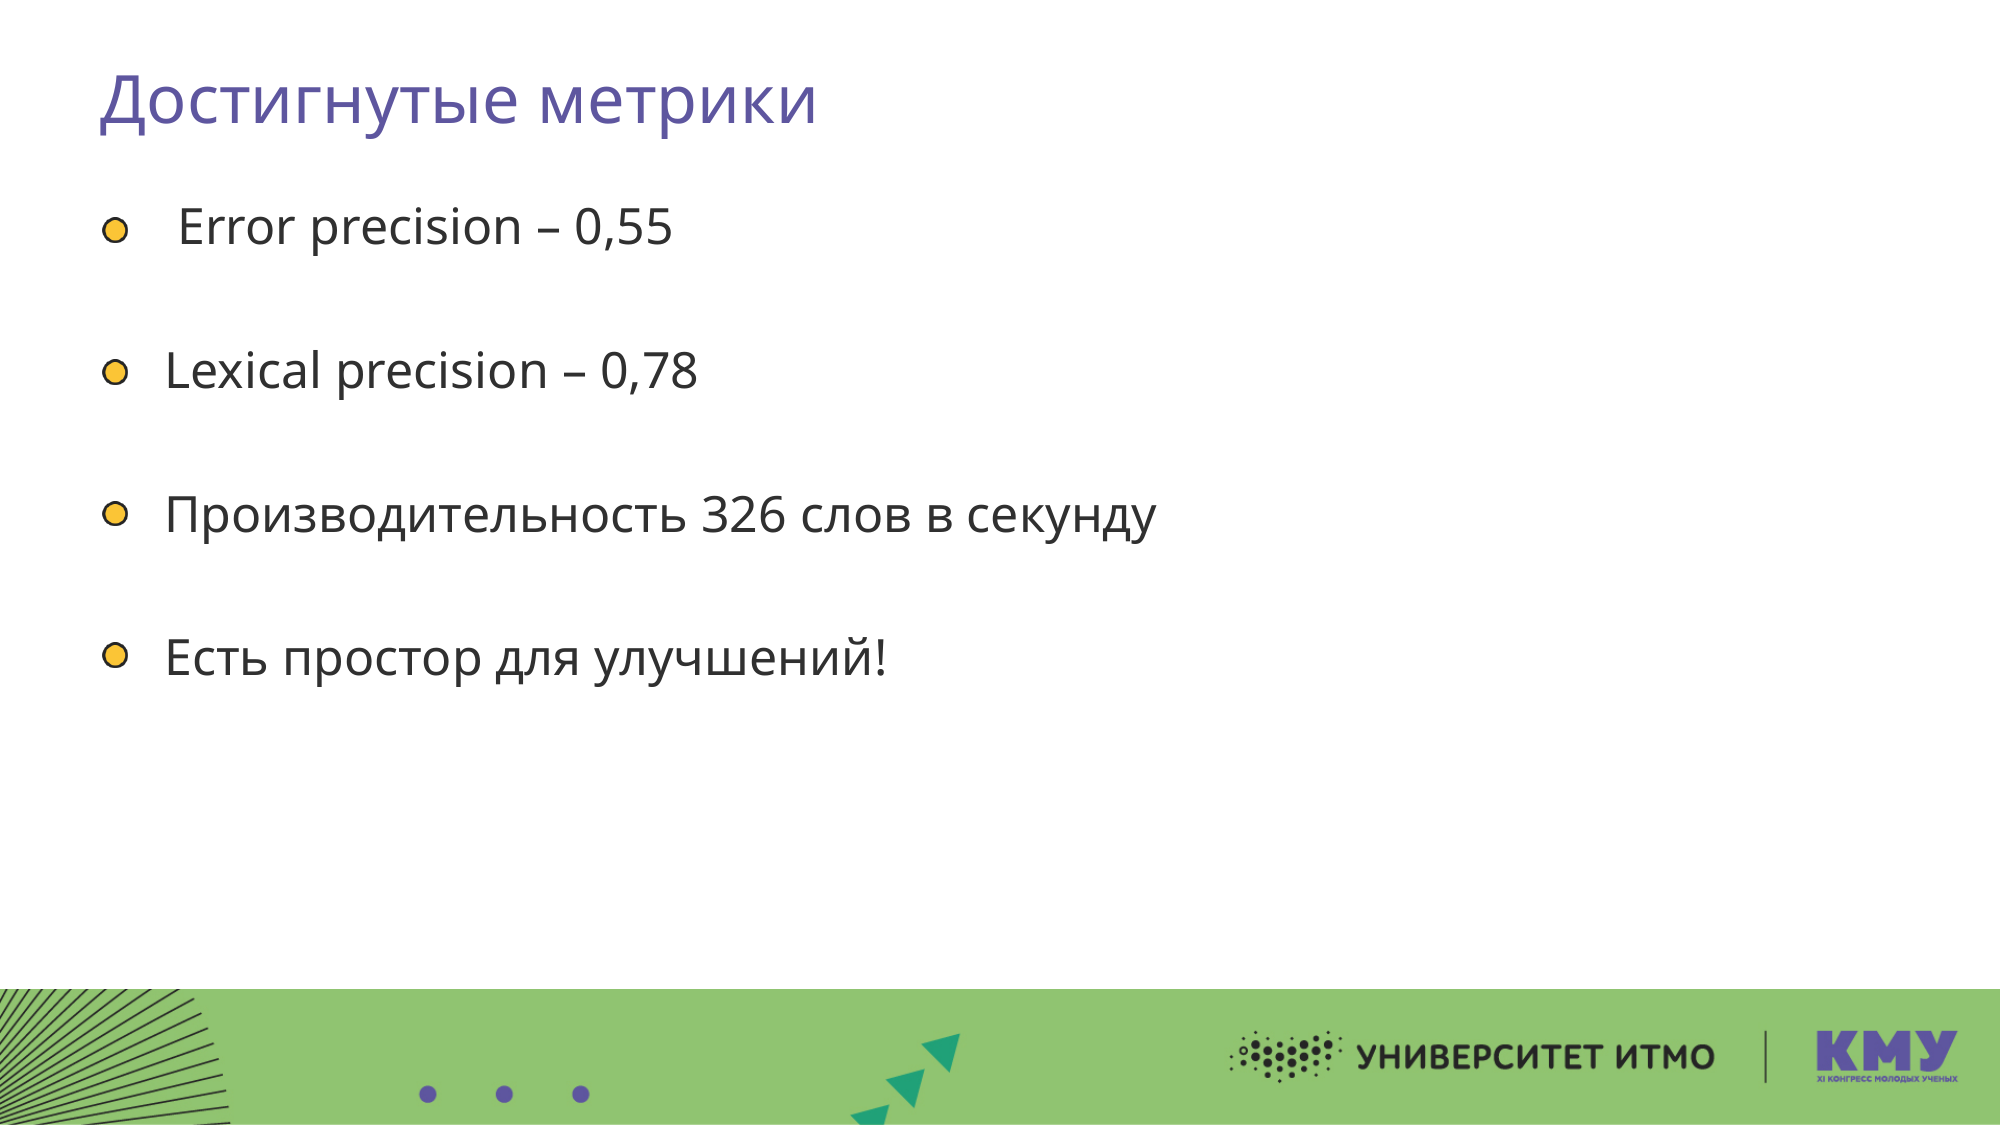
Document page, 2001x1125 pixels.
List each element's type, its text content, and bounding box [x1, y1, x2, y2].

picture [102, 642, 128, 668]
picture [102, 217, 128, 243]
picture [102, 500, 128, 527]
picture [0, 989, 2000, 1125]
title Достигнутые метрики [85, 32, 1886, 161]
picture [102, 359, 128, 385]
